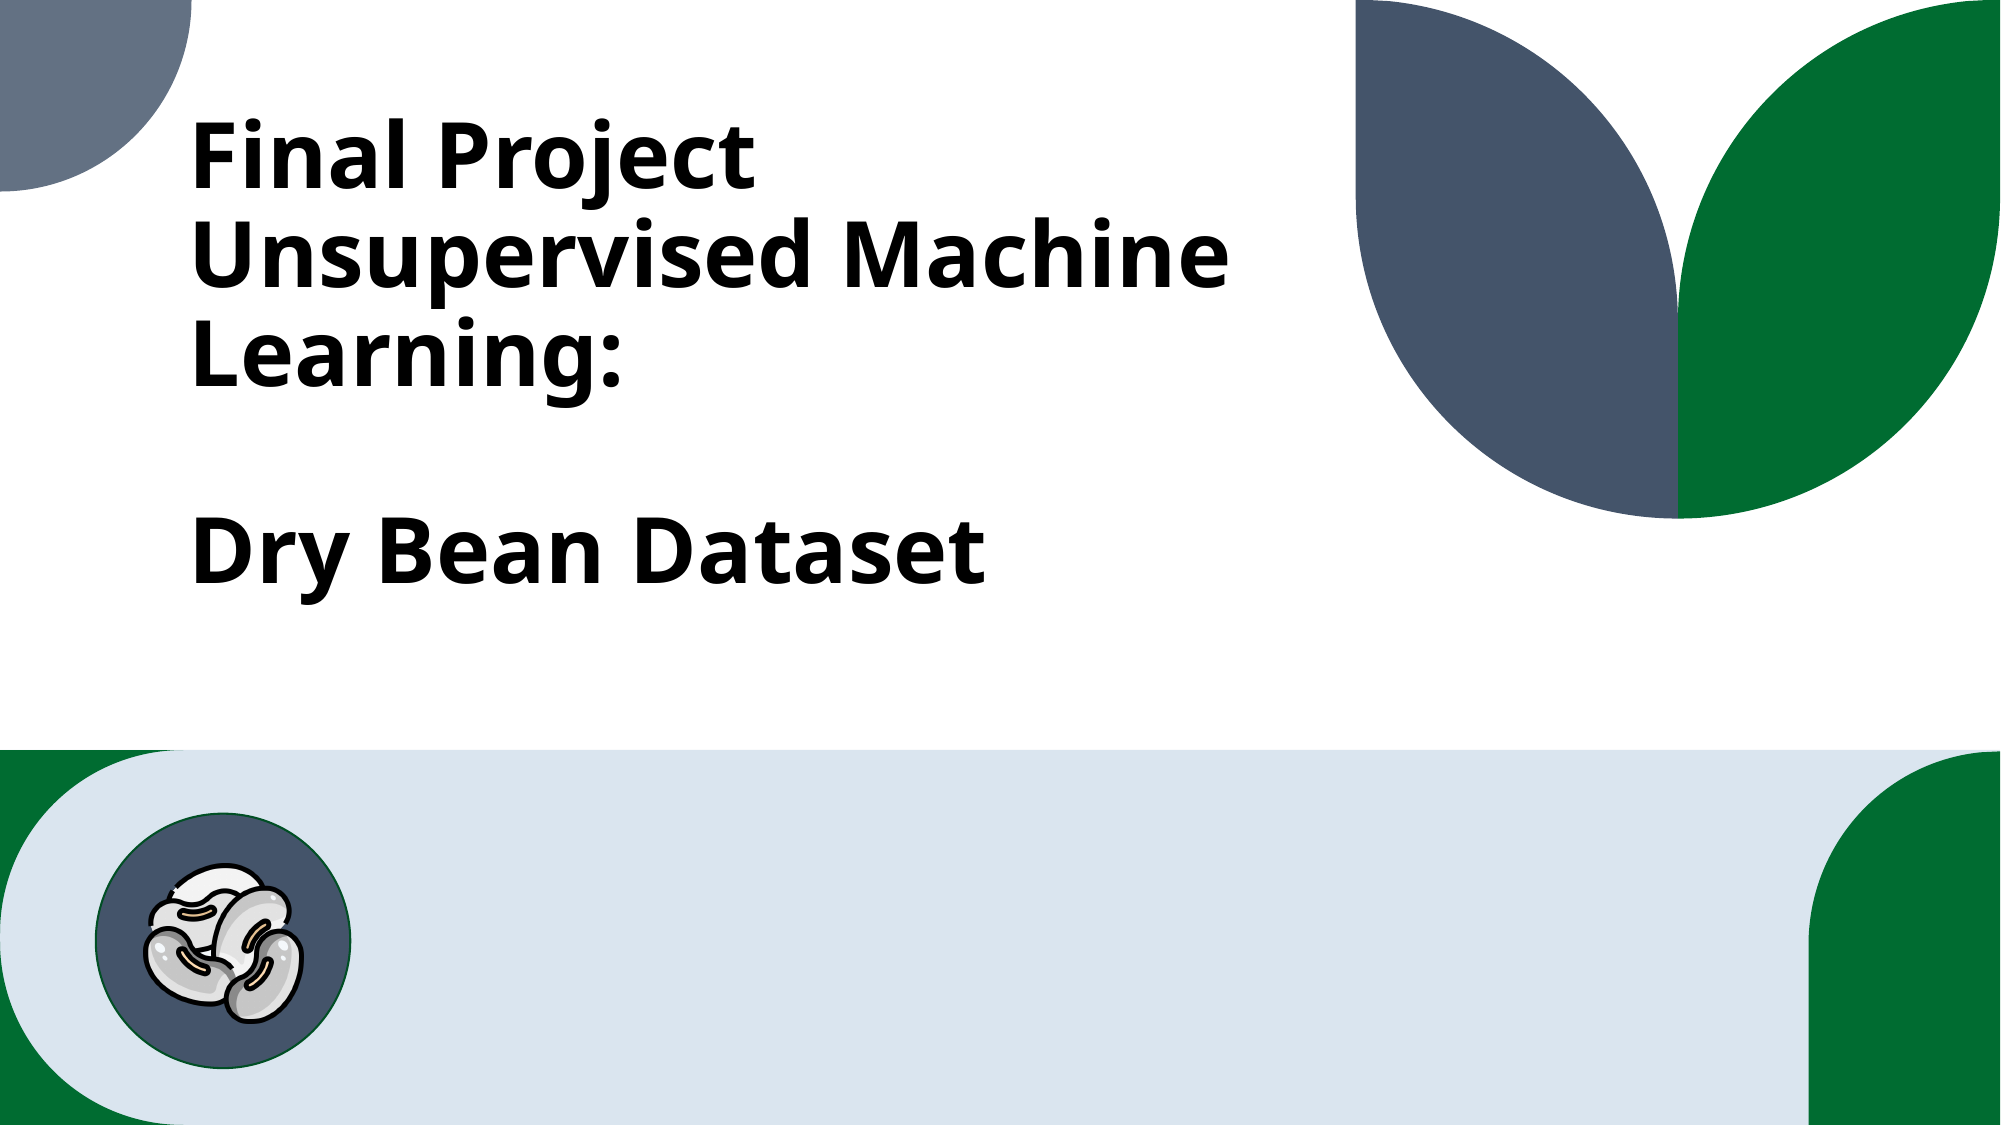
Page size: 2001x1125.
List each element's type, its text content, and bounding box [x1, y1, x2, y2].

title Final Project Unsupervised Machine Learning: Dry Bean Dataset [173, 194, 1292, 821]
picture [143, 862, 304, 1024]
